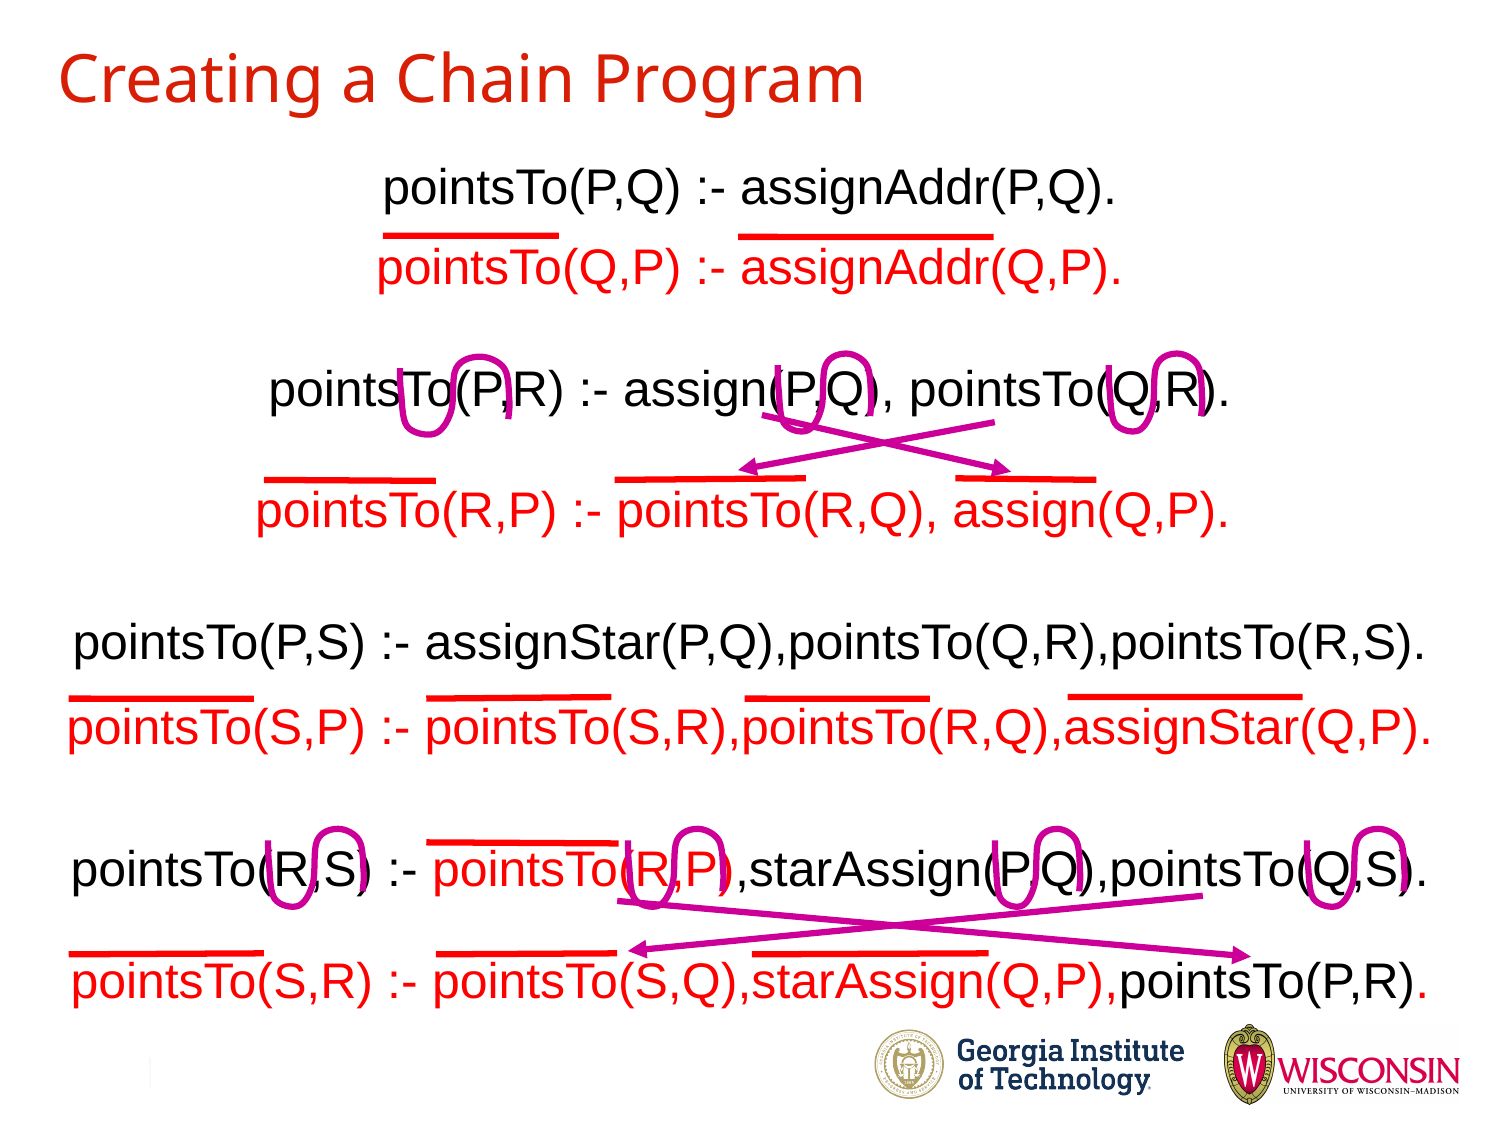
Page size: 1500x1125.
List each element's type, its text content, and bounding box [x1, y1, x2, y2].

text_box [44, 685, 1456, 763]
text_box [267, 828, 1406, 957]
text_box pointsTo(P,R) :- assign(P,Q), pointsTo(Q,R). [253, 348, 1247, 424]
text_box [49, 828, 267, 905]
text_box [1406, 828, 1452, 905]
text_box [235, 468, 1266, 546]
text_box pointsTo(P,S) :- assignStar(P,Q),pointsTo(Q,R),pointsTo(R,S). [57, 602, 1443, 677]
picture [862, 1024, 1196, 1104]
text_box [49, 940, 1452, 1017]
picture [1224, 1024, 1460, 1105]
title Creating a Chain Program [42, 28, 1452, 125]
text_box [357, 226, 1143, 303]
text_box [399, 353, 1204, 472]
text_box pointsTo(P,Q) :- assignAddr(P,Q). [367, 146, 1133, 222]
